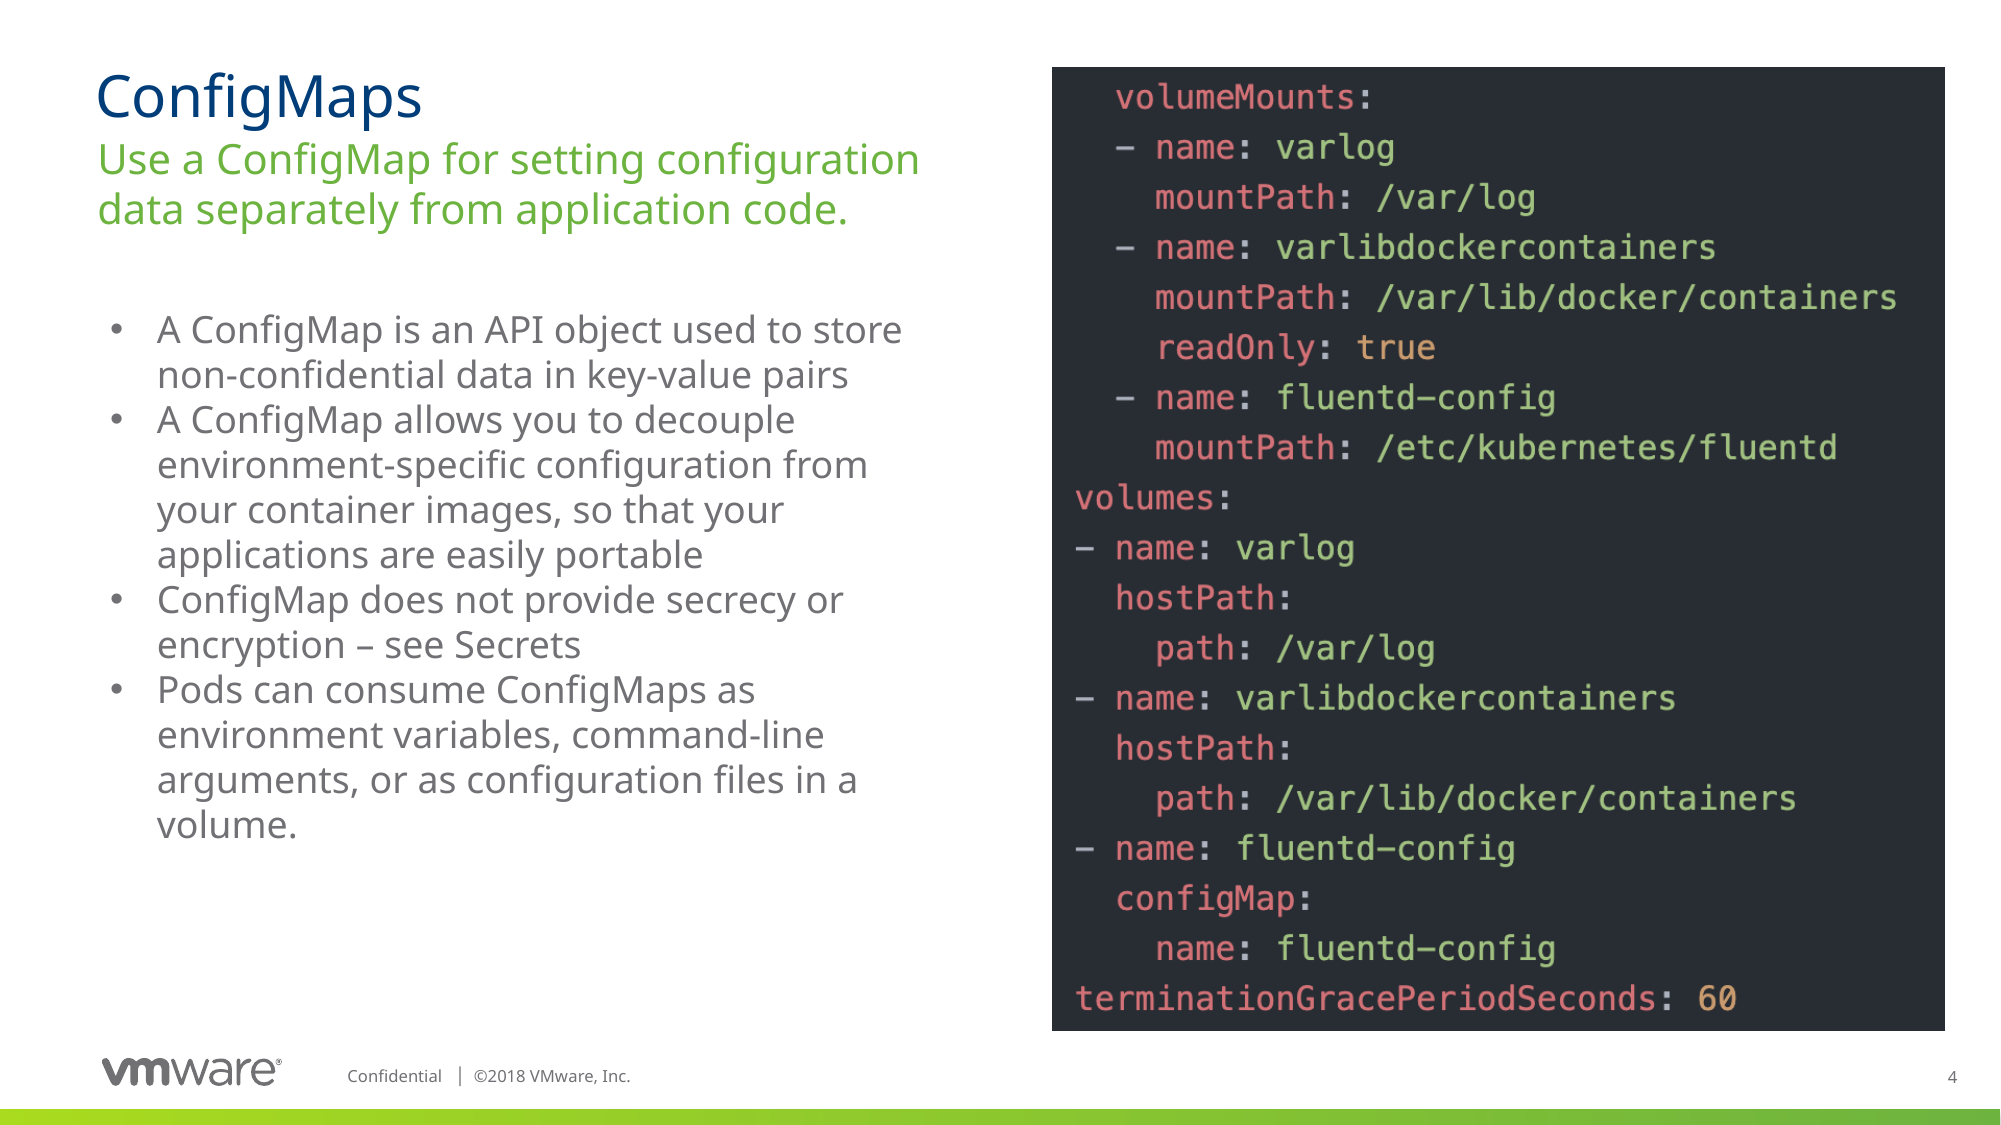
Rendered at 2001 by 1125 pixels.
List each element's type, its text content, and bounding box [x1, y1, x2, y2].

title ConfigMaps [95, 67, 1051, 131]
picture [1052, 67, 1945, 1031]
subtitle Use a ConfigMap for setting configuration data separately from application code. [97, 133, 1047, 174]
text_box A ConfigMap is an API object used to store non-confidential data in key-value pairs A ConfigMap allows you to decouple environment-specific configuration from your container images, so that your applications are easily portable ConfigMap does not provide secrecy or encryption – see Secrets Pods can consume ConfigMaps as environment variables, command-line arguments, or as configuration files in a volume. [95, 298, 948, 944]
